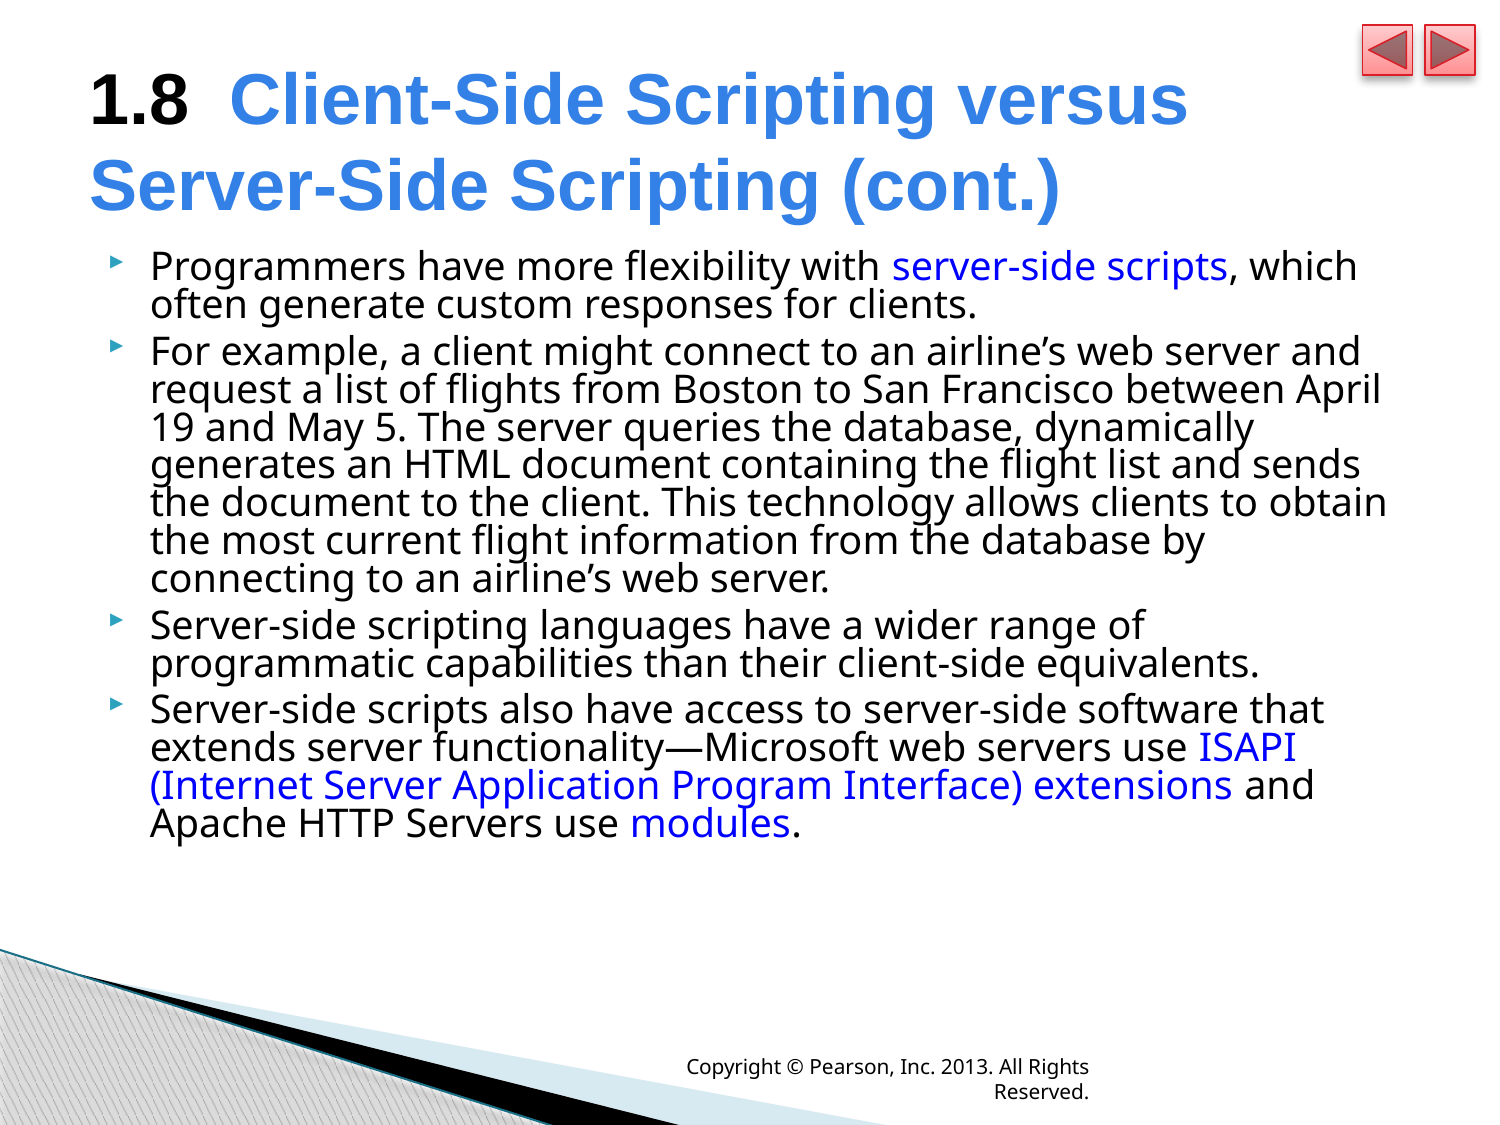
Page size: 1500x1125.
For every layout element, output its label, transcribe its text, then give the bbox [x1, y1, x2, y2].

footer Copyright © Pearson, Inc. 2013. All Rights Reserved. [650, 1051, 1105, 1112]
list Programmers have more flexibility with server-side scripts, which often generate custom responses for clients. For example, a client might connect to an airline’s web server and request a list of flights from Boston to San Francisco between April 19 and May 5. The server queries the database, dynamically generates an HTML document containing the flight list and sends the document to the client. This technology allows clients to obtain the most current flight information from the database by connecting to an airline’s web server. Server-side scripting languages have a wider range of programmatic capabilities than their client-side equivalents. Server-side scripts also have access to server-side software that extends server functionality—Microsoft web servers use ISAPI (Internet Server Application Program Interface) extensions and Apache HTTP Servers use modules. [75, 242, 1425, 986]
title 1.8 Client-Side Scripting versus Server-Side Scripting (cont.) [75, 45, 1425, 233]
